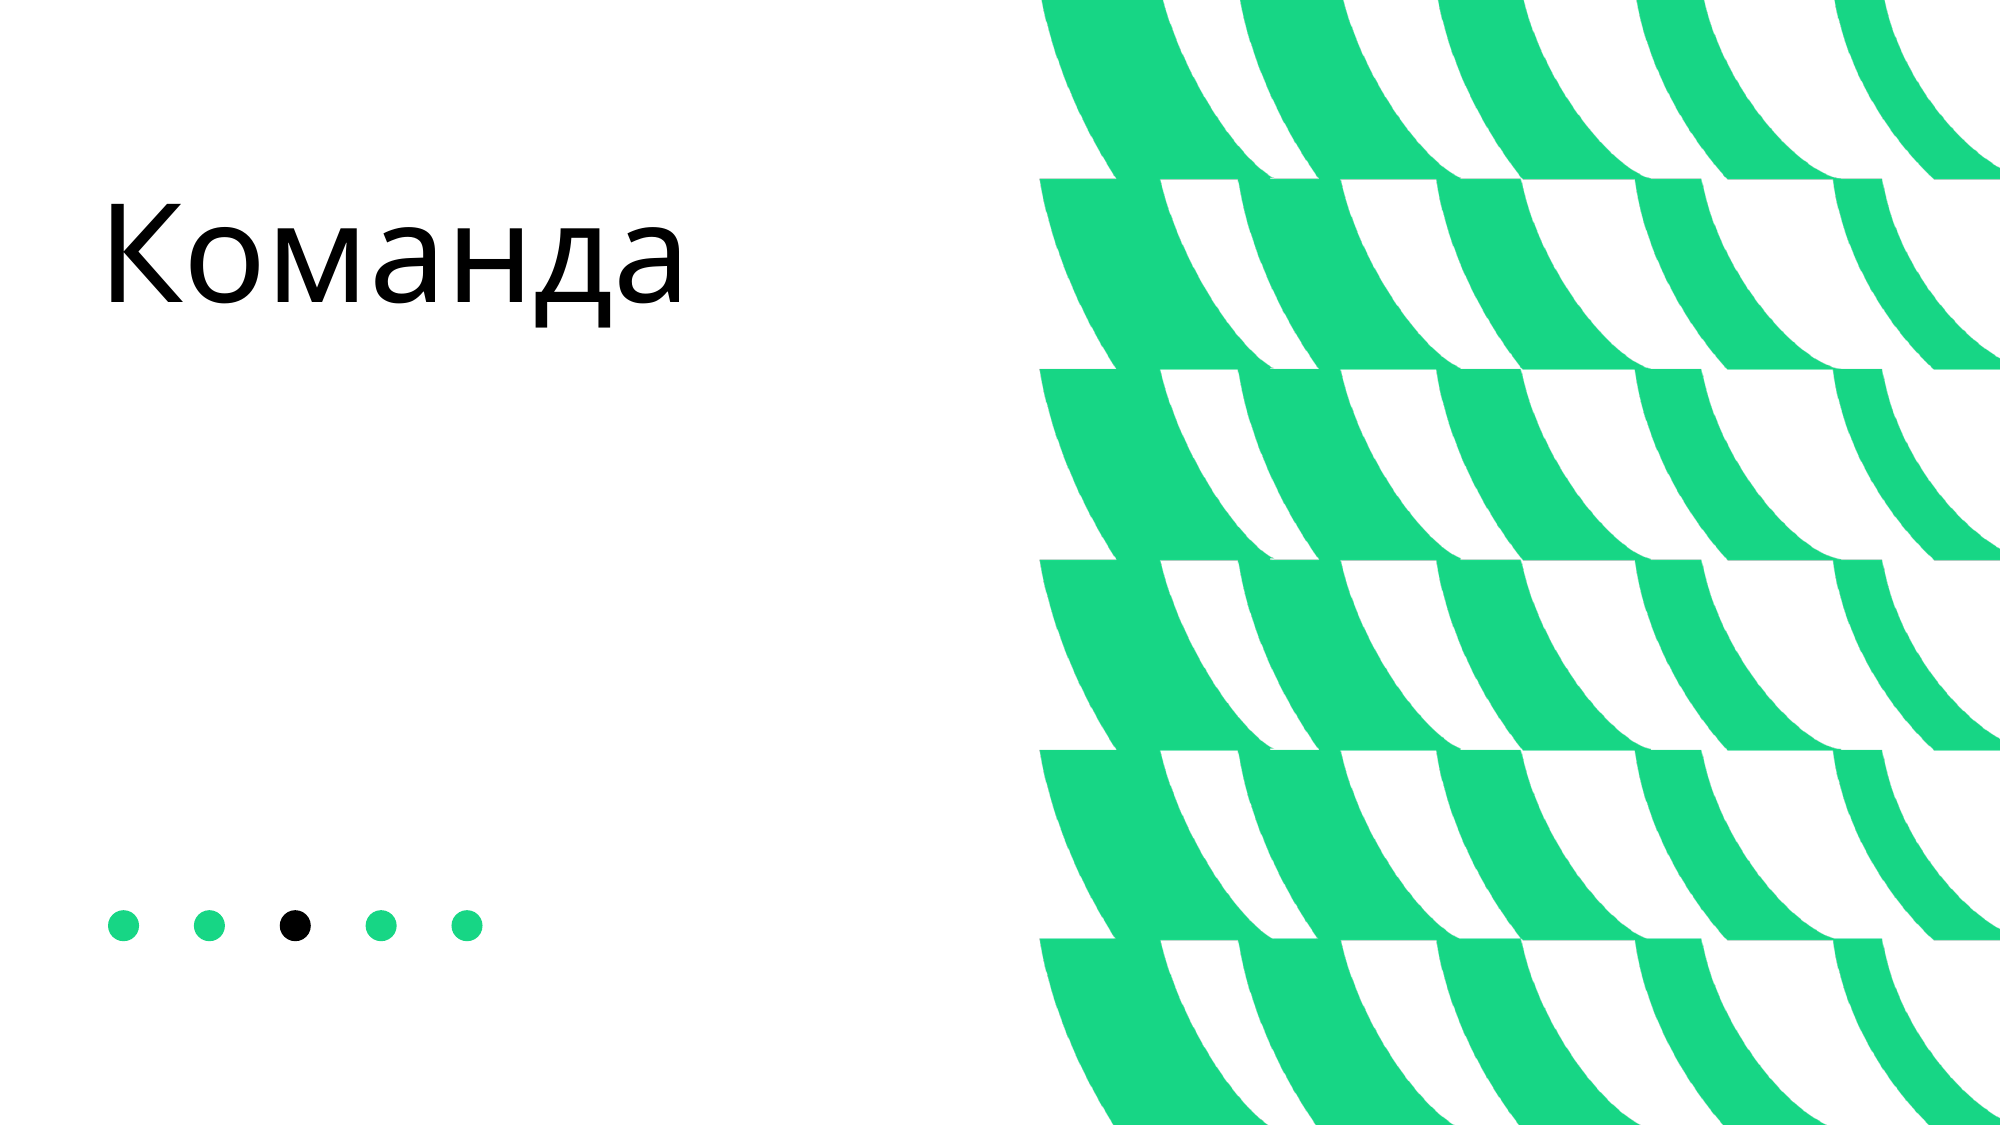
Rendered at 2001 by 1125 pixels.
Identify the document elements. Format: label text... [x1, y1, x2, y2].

text_box [193, 910, 225, 942]
text_box [365, 910, 397, 942]
picture [1035, 0, 2000, 1125]
text_box [279, 910, 311, 942]
text_box [108, 910, 140, 942]
text_box [451, 910, 483, 942]
title Команда [98, 183, 1030, 372]
